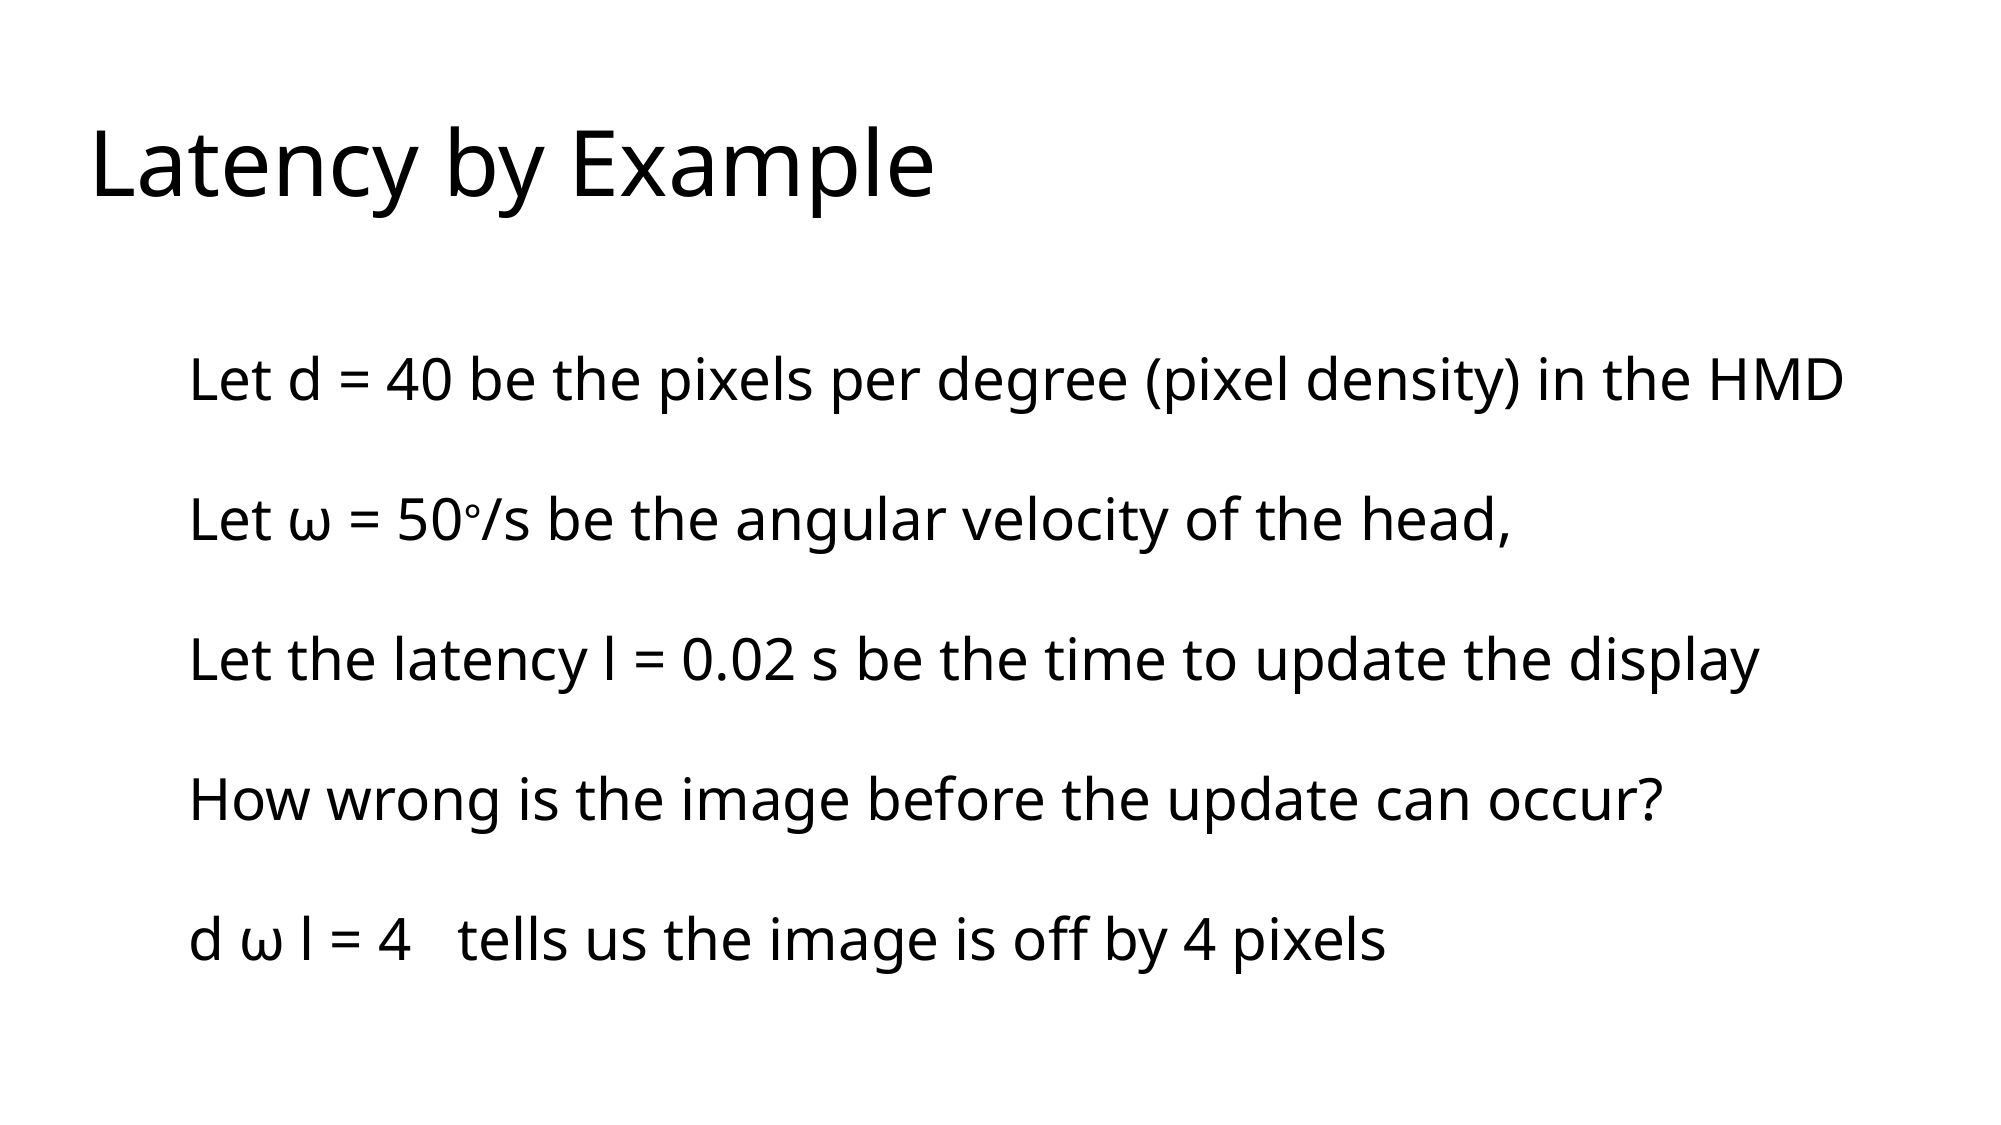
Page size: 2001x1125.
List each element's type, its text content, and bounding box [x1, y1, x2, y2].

list Let d = 40 be the pixels per degree (pixel density) in the HMD Let ω = 50०/s be the angular velocity of the head, Let the latency l = 0.02 s be the time to update the display How wrong is the image before the update can occur? d ω l = 4 tells us the image is off by 4 pixels Does a perfect system exist? Historical problems: The perfect system is impossible Variable latency are even worse due to the inability to adapt. People are used to 60 FPS. [68, 252, 1932, 1000]
title Latency by Example [68, 97, 1932, 223]
